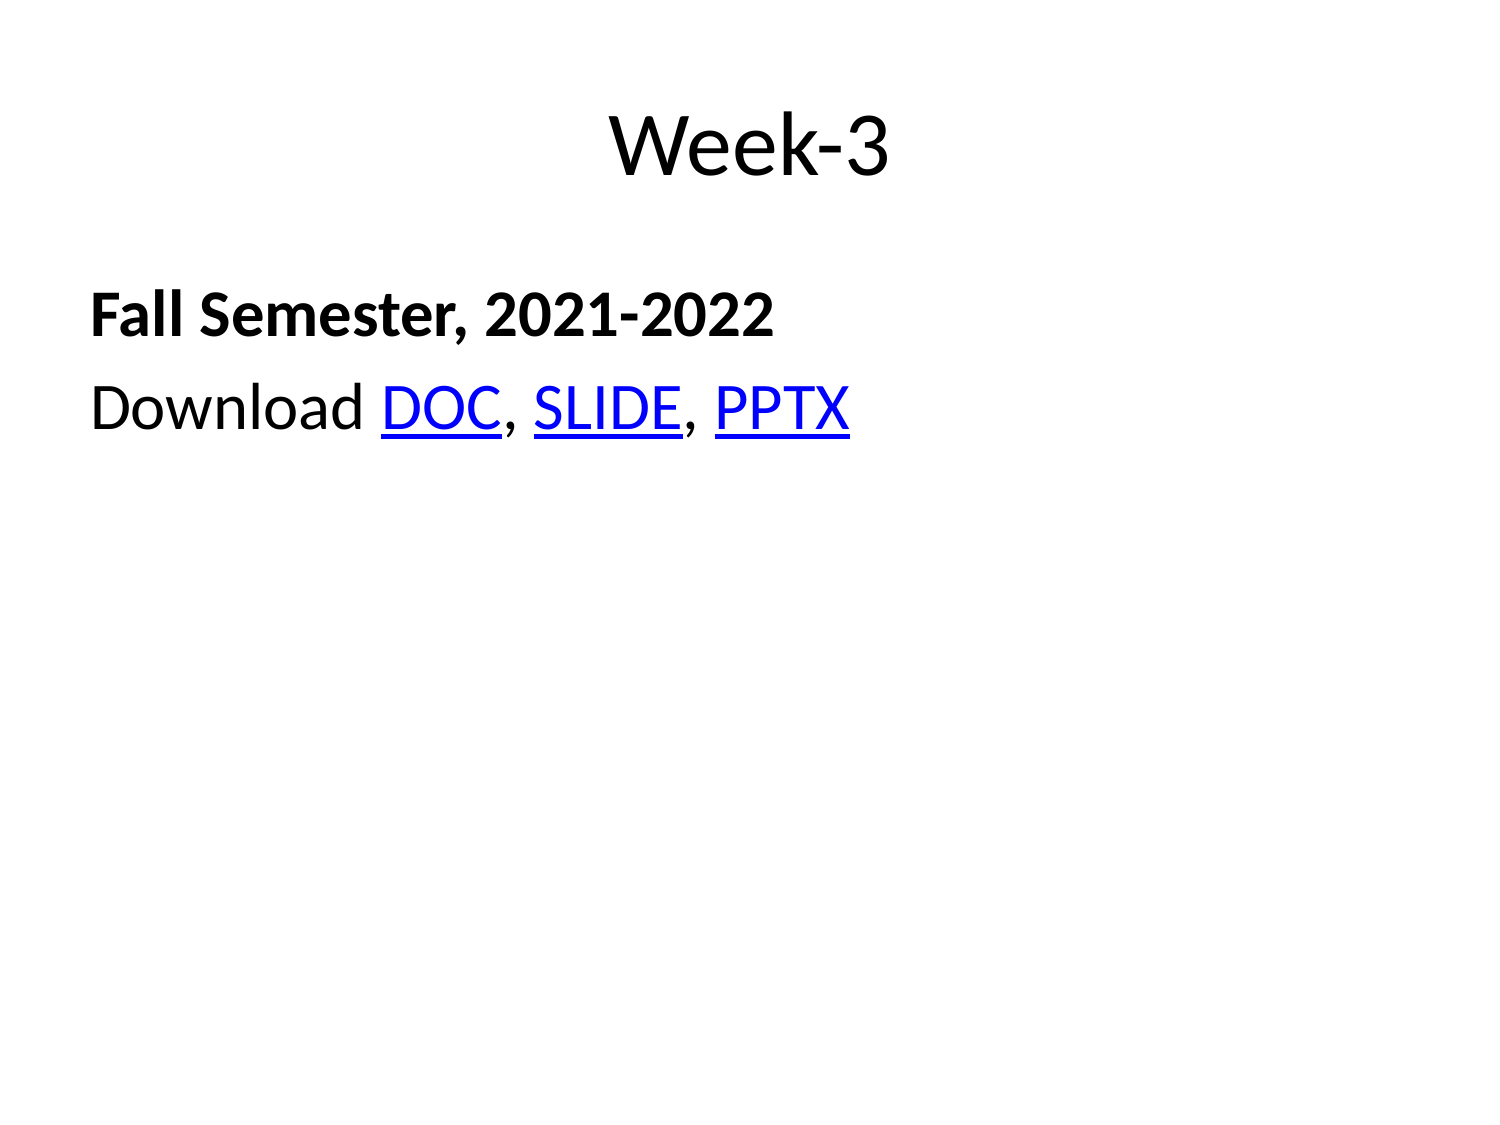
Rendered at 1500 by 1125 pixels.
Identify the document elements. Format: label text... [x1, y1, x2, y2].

title Week-3 [75, 45, 1425, 233]
list Fall Semester, 2021-2022 Download DOC, SLIDE, PPTX [75, 262, 1425, 1005]
